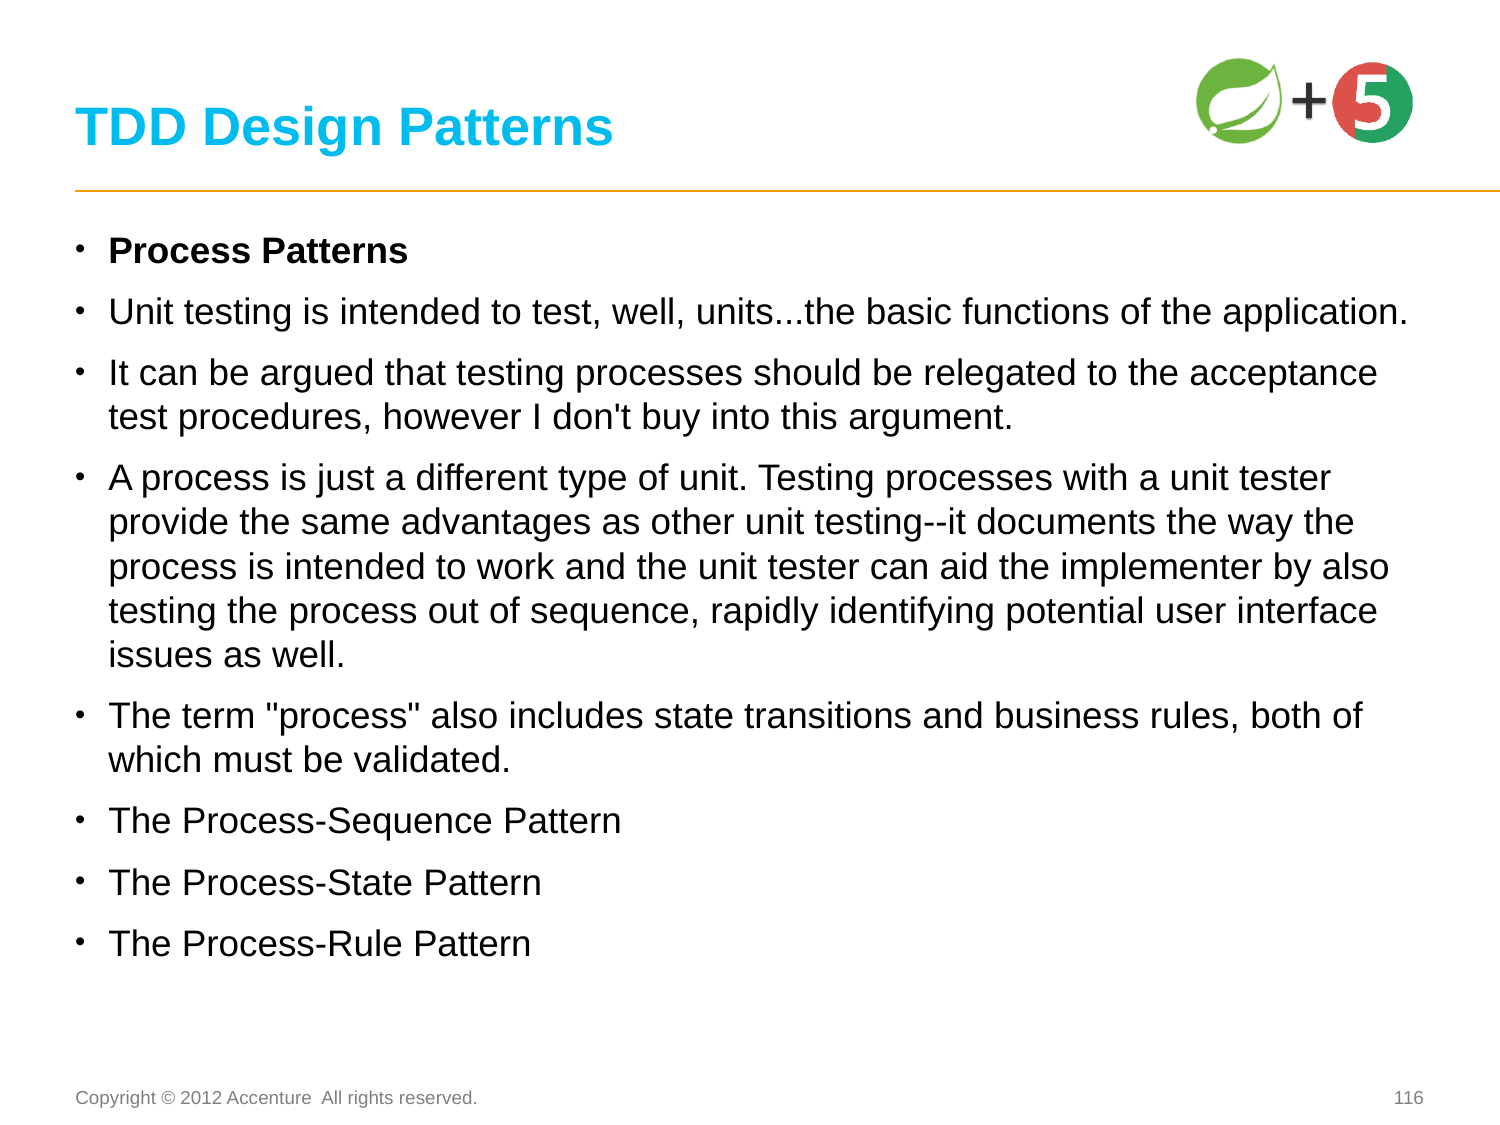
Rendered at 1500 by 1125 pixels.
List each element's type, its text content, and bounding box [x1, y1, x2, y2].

list Process Patterns Unit testing is intended to test, well, units...the basic functions of the application. It can be argued that testing processes should be relegated to the acceptance test procedures, however I don't buy into this argument. A process is just a different type of unit. Testing processes with a unit tester provide the same advantages as other unit testing--it documents the way the process is intended to work and the unit tester can aid the implementer by also testing the process out of sequence, rapidly identifying potential user interface issues as well. The term "process" also includes state transitions and business rules, both of which must be validated. The Process-Sequence Pattern The Process-State Pattern The Process-Rule Pattern [75, 226, 1425, 1018]
title TDD Design Patterns [75, 27, 1422, 157]
